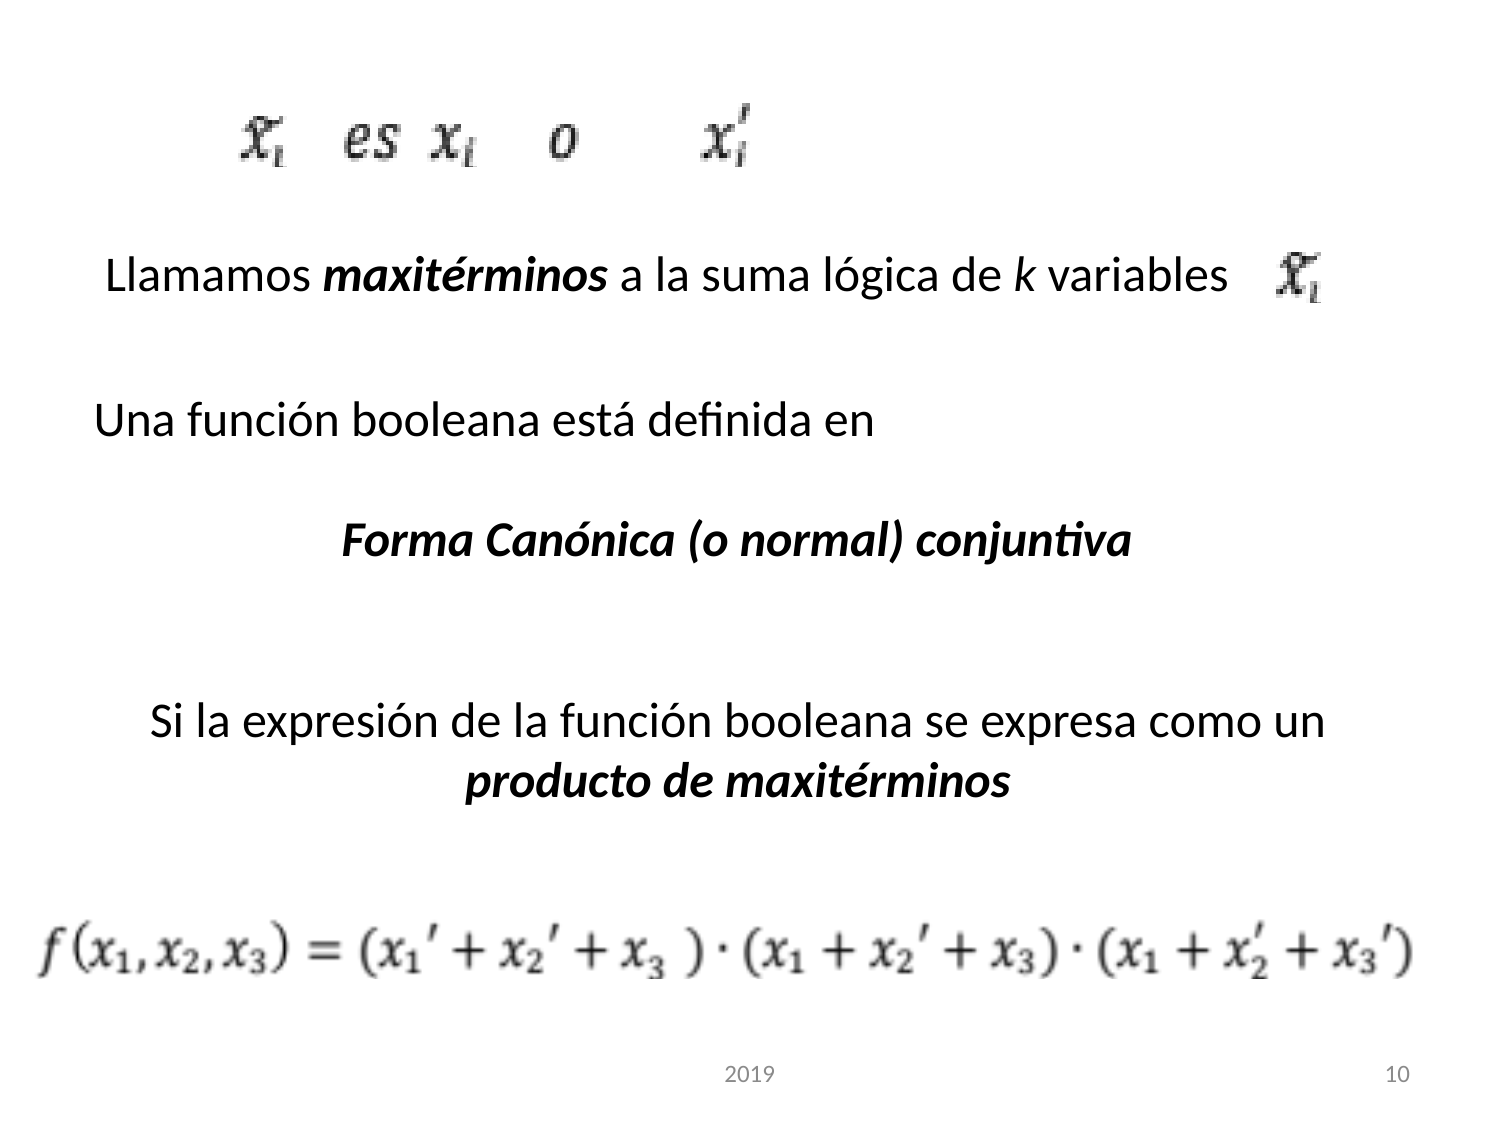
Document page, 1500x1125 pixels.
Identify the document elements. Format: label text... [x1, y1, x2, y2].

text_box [0, 911, 1500, 979]
text_box Una función booleana está definida en Forma Canónica (o normal) conjuntiva [78, 379, 1396, 575]
slide_number 10 [1074, 1042, 1425, 1103]
text_box Llamamos maxitérminos a la suma lógica de k variables [90, 233, 229, 309]
text_box Si la expresión de la función booleana se expresa como un producto de maxitérminos [90, 680, 1386, 816]
footer 2019 [512, 1042, 988, 1103]
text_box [233, 231, 1500, 303]
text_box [0, 95, 1500, 167]
